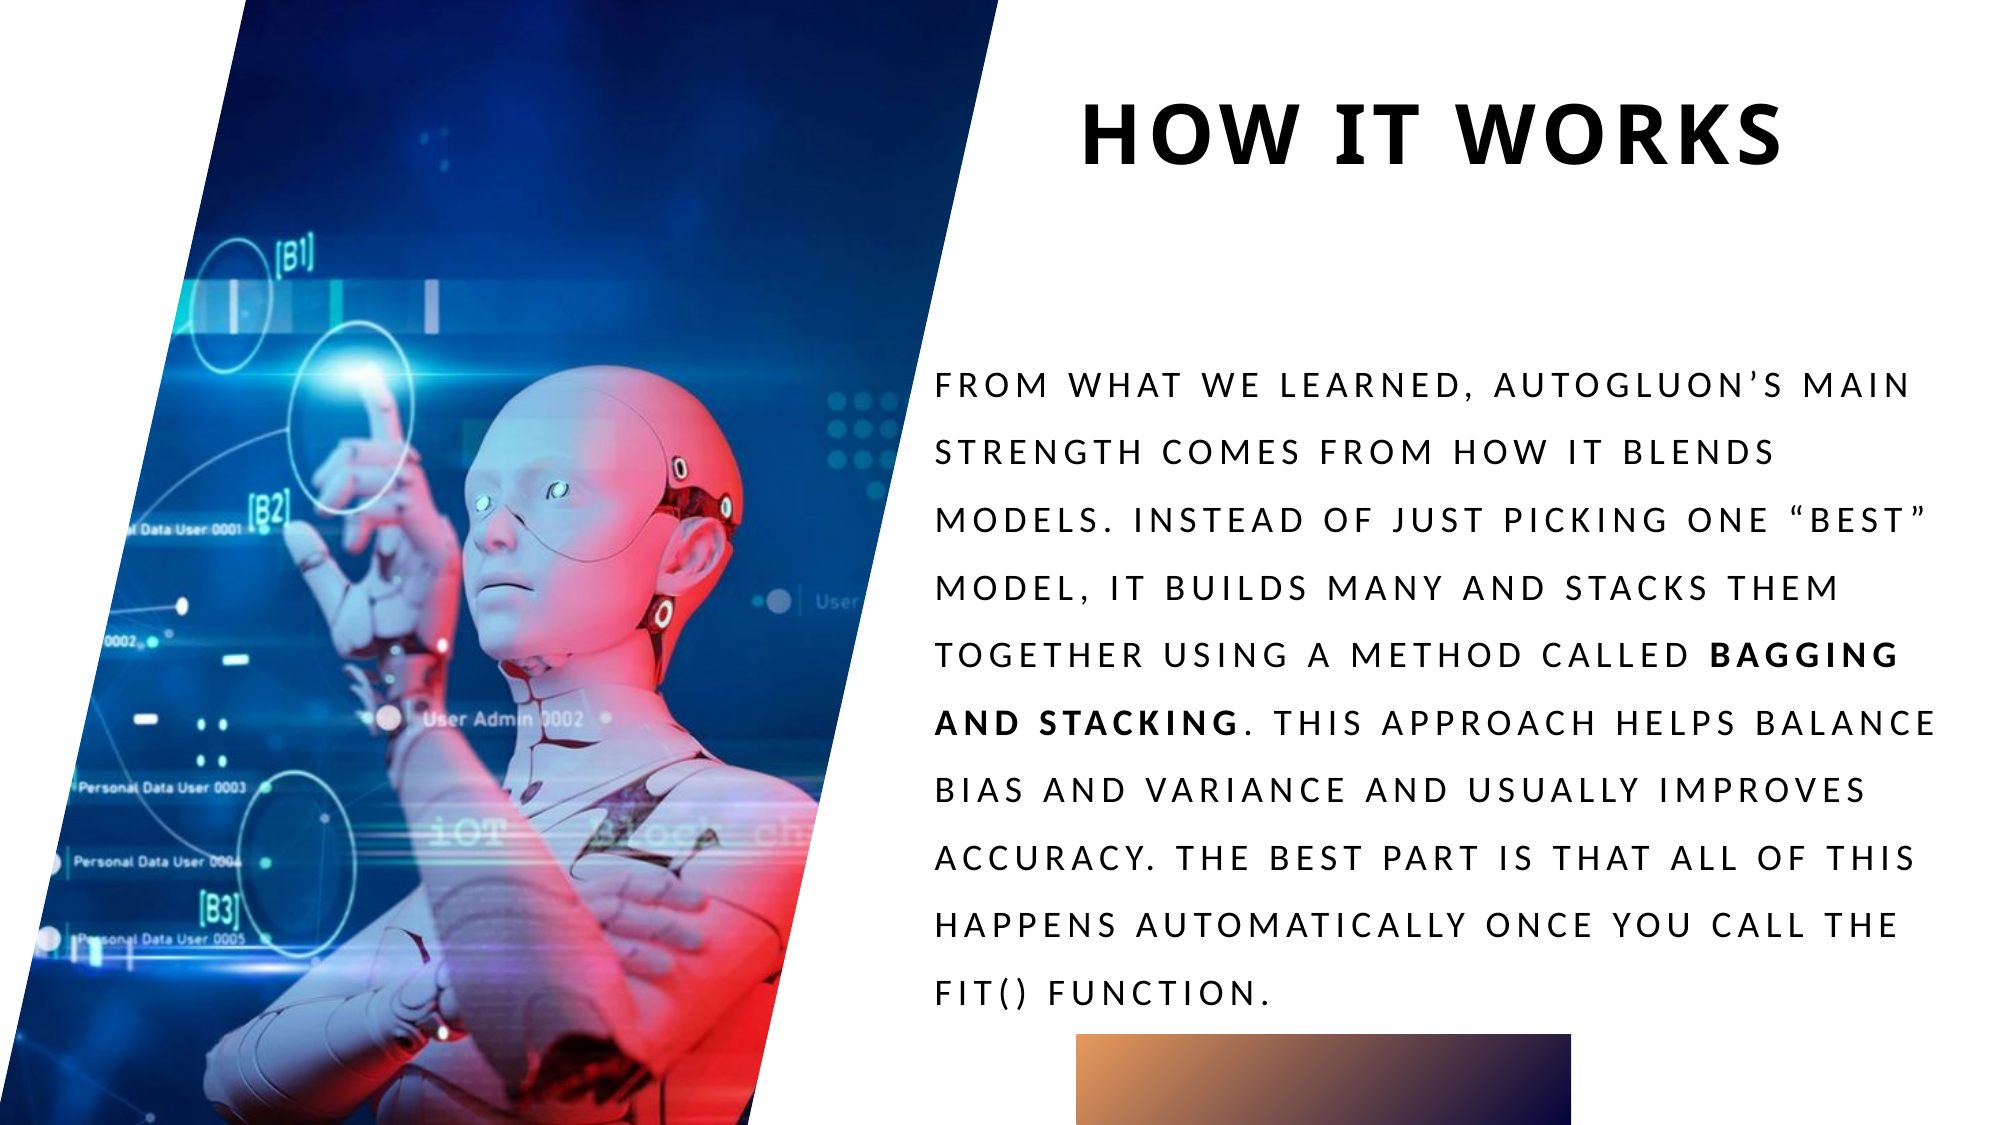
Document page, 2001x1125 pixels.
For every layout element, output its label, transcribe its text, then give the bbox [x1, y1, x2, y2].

title How It Works [1063, 37, 1857, 191]
picture [0, 0, 999, 1125]
list From what we learned, AutoGluon’s main strength comes from how it blends models. Instead of just picking one “best” model, it builds many and stacks them together using a method called bagging and stacking. This approach helps balance bias and variance and usually improves accuracy. The best part is that all of this happens automatically once you call the fit() function. [999, 311, 1990, 1039]
